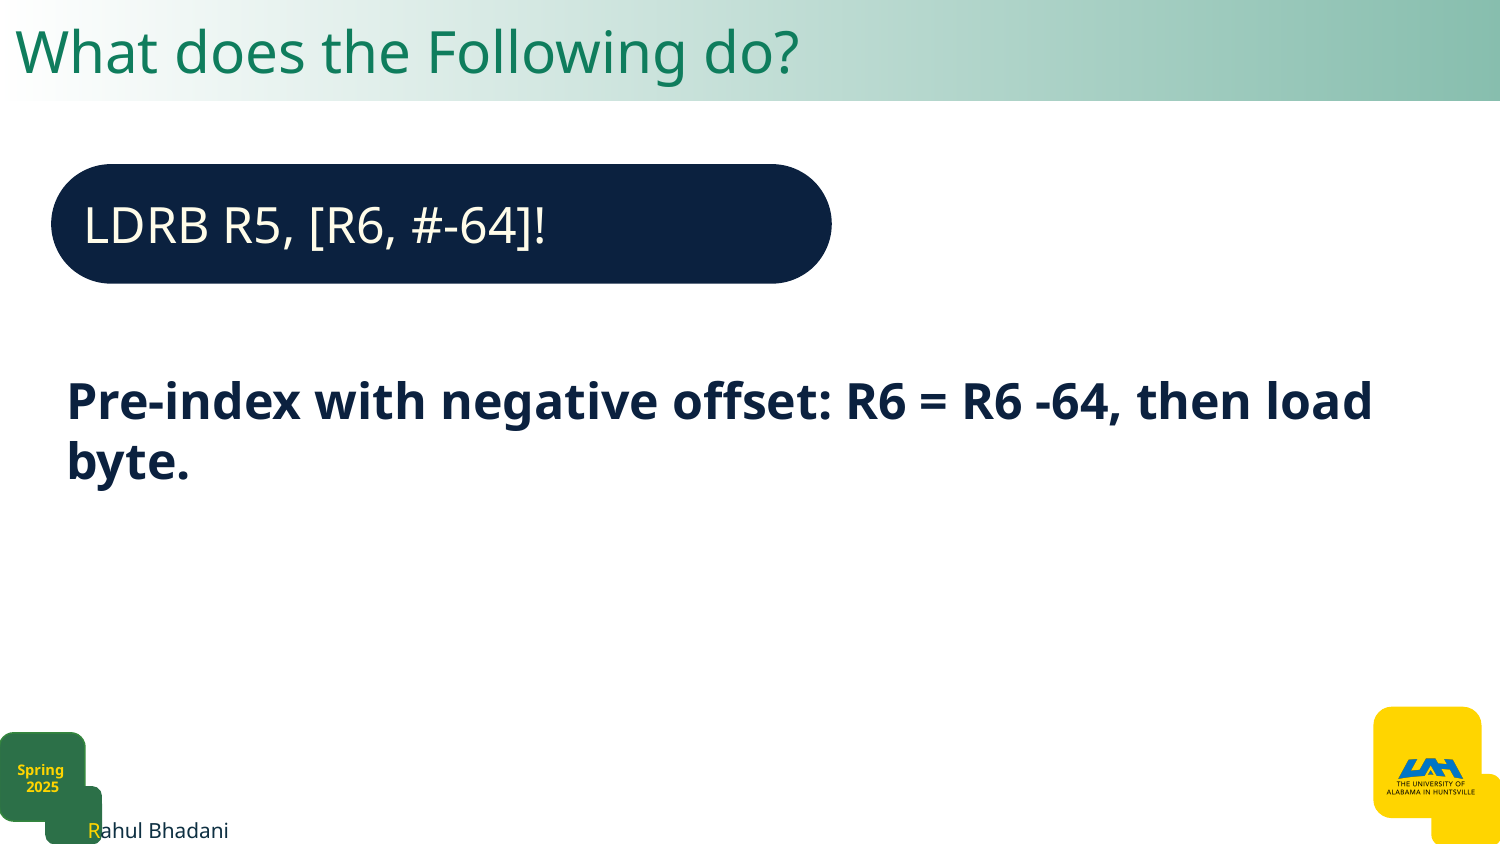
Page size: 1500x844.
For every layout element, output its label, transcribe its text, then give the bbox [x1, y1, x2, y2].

picture [1386, 758, 1475, 795]
text_box LDRB R5, [R6, #-64]! [51, 164, 832, 284]
list Pre-index with negative offset: R6 = R6 -64, then load byte. [51, 354, 1449, 750]
title What does the Following do? [0, 0, 1500, 101]
